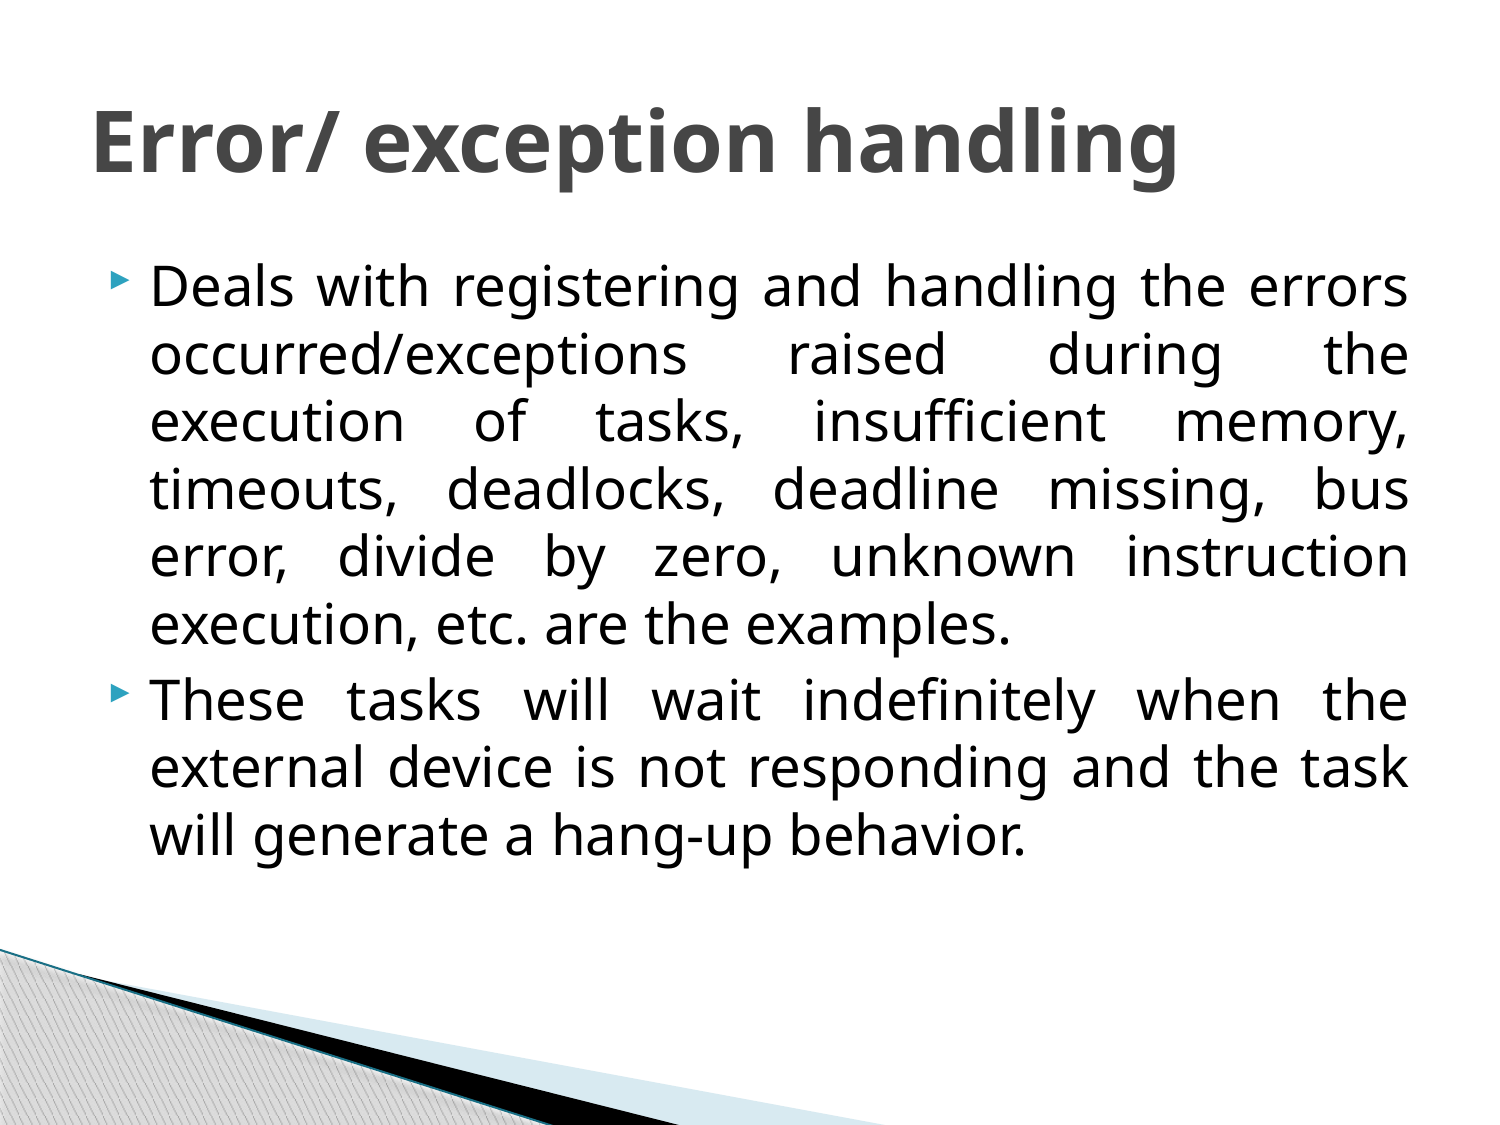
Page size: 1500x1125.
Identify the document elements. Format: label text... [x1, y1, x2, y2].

title Error/ exception handling [75, 45, 1425, 233]
list Deals with registering and handling the errors occurred/exceptions raised during the execution of tasks, insufficient memory, timeouts, deadlocks, deadline missing, bus error, divide by zero, unknown instruction execution, etc. are the examples. These tasks will wait indefinitely when the external device is not responding and the task will generate a hang-up behavior. [75, 243, 1425, 986]
